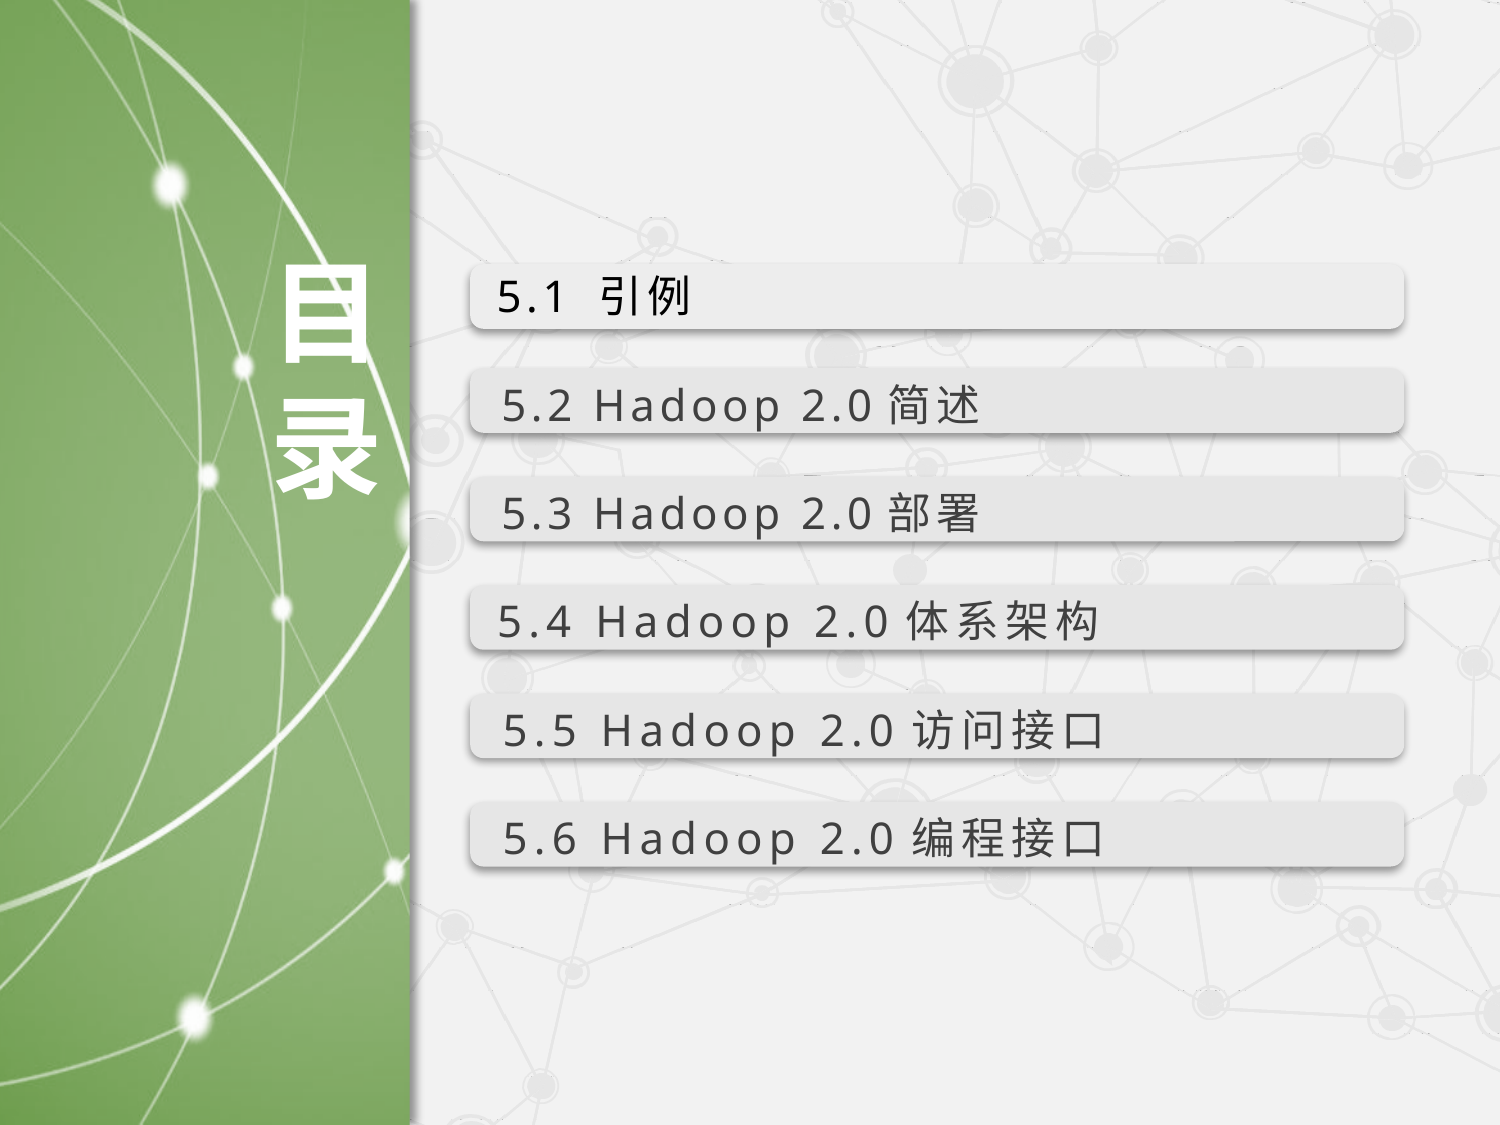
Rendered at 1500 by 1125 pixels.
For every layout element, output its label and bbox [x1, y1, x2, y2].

picture [410, 0, 1500, 1125]
text_box [470, 261, 1405, 330]
text_box [470, 368, 1405, 438]
text_box [470, 584, 1405, 655]
text_box [470, 693, 1405, 764]
text_box [470, 476, 1405, 547]
text_box [470, 801, 1405, 872]
